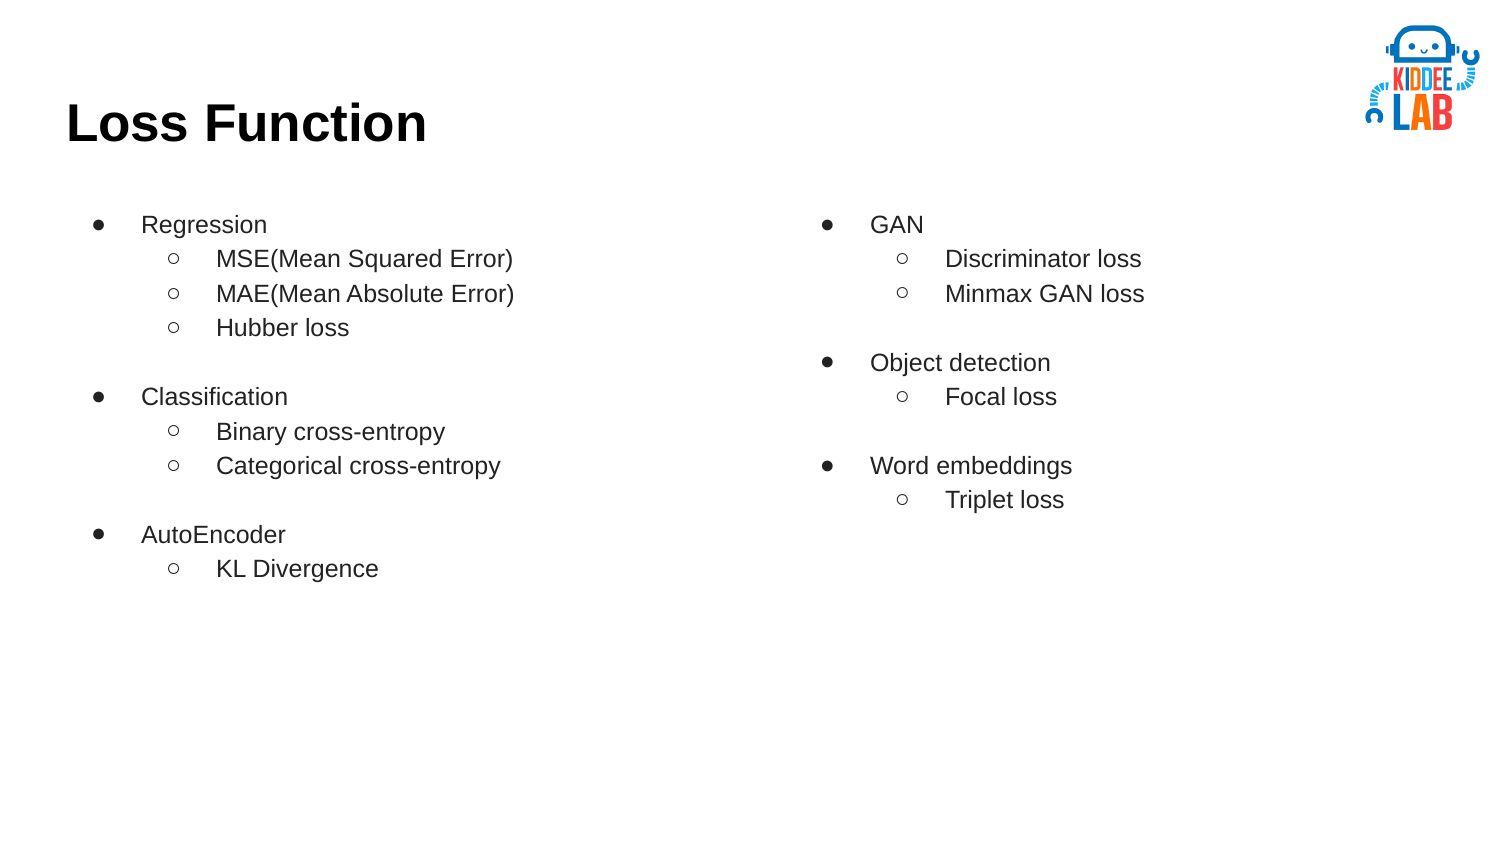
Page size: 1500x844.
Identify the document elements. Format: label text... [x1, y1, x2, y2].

title Loss Function [51, 72, 1449, 167]
list Regression MSE(Mean Squared Error) MAE(Mean Absolute Error) Hubber loss Classification Binary cross-entropy Categorical cross-entropy AutoEncoder KL Divergence [51, 189, 750, 802]
picture [1363, 19, 1481, 137]
text_box GAN Discriminator loss Minmax GAN loss Object detection Focal loss Word embeddings Triplet loss [780, 188, 1273, 559]
